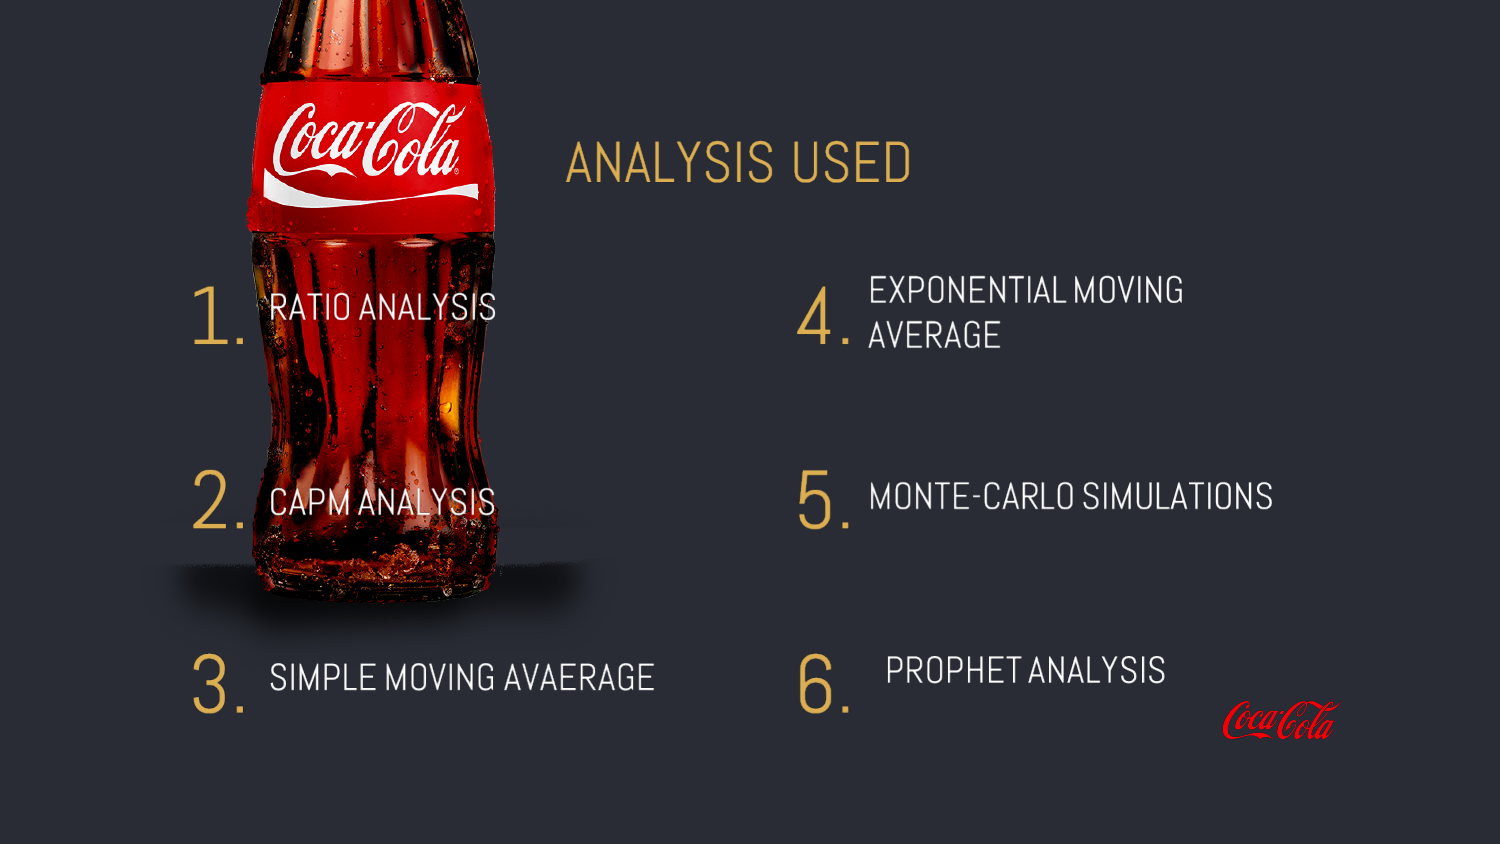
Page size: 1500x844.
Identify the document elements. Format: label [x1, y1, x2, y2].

picture [106, 0, 1360, 786]
